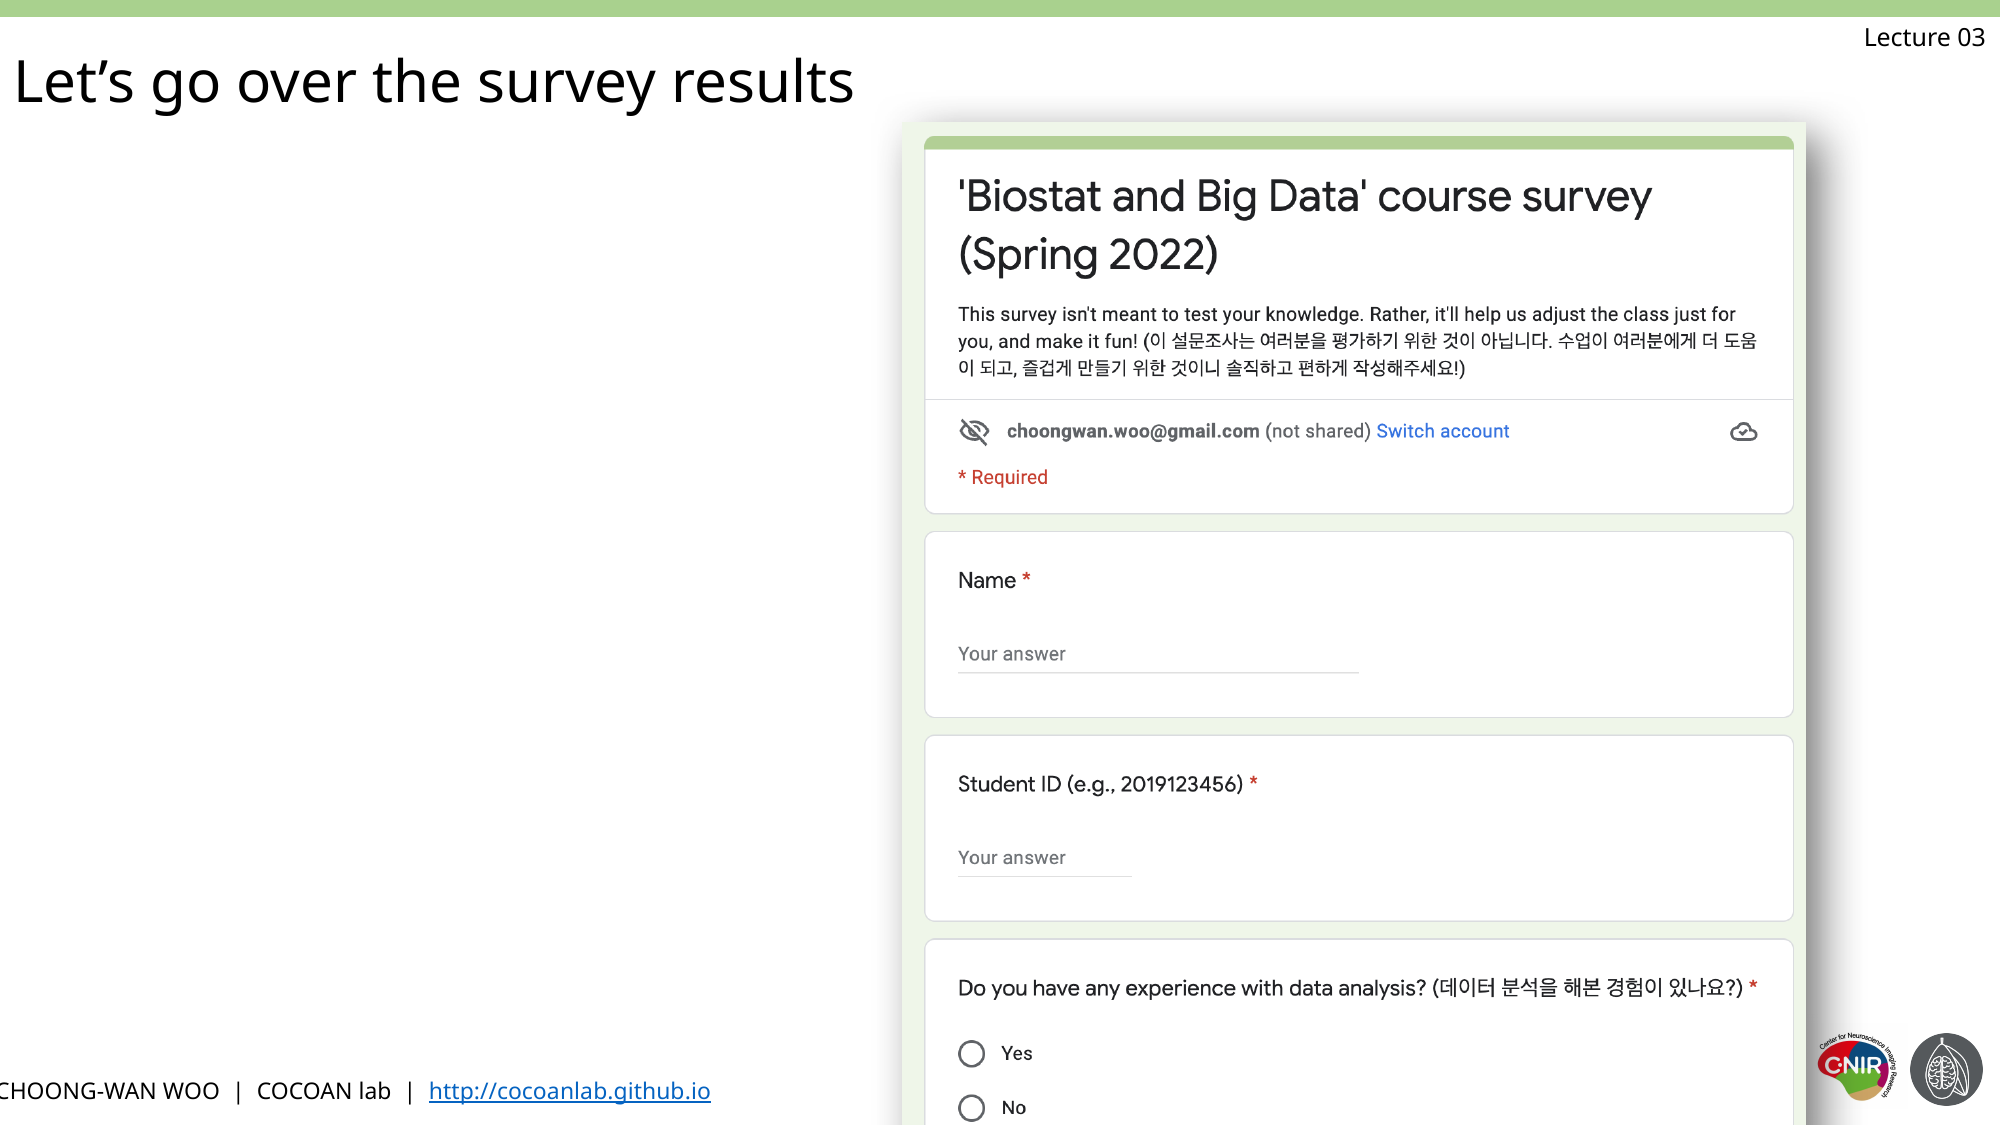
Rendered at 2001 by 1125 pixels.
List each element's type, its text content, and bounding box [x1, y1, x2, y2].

picture [902, 122, 1806, 1125]
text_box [1806, 1014, 1983, 1125]
text_box Let’s go over the survey results [0, 36, 871, 122]
text_box [0, 0, 2000, 18]
text_box CHOONG-WAN WOO | COCOAN lab | http://cocoanlab.github.io [0, 1069, 727, 1116]
text_box Lecture 03 [1623, 13, 2000, 59]
